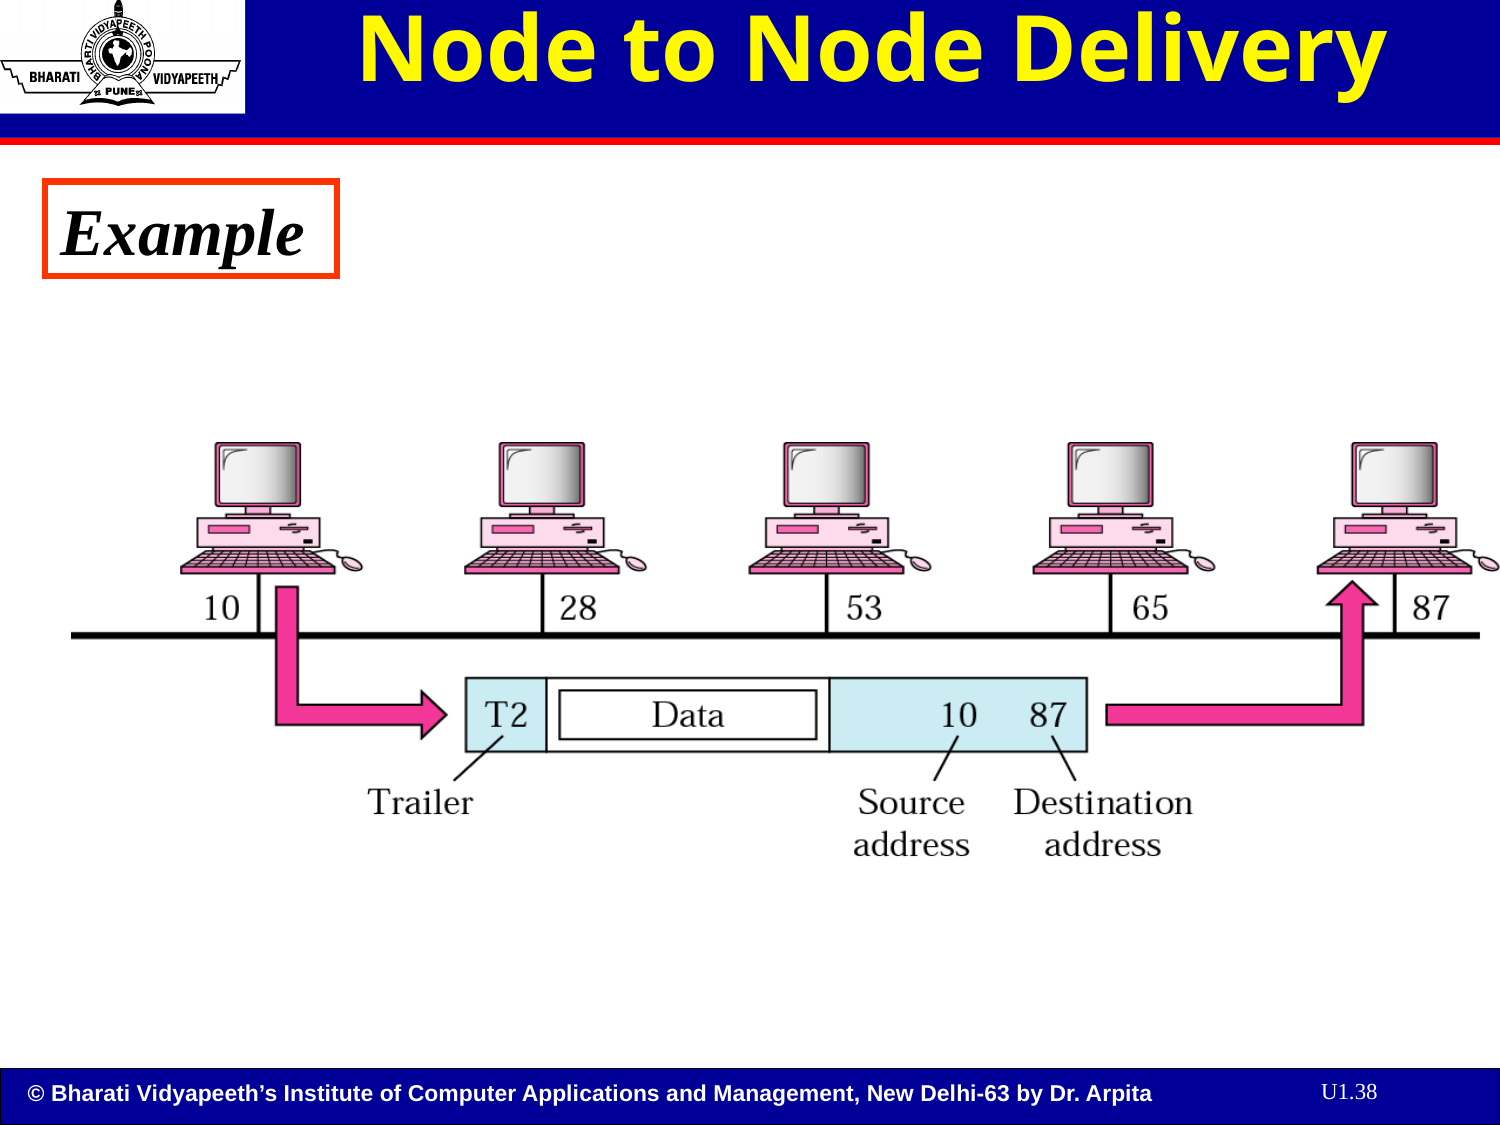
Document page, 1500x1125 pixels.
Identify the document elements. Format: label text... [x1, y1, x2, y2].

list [71, 442, 1500, 866]
text_box Example [45, 181, 338, 277]
picture [0, 0, 241, 106]
title Node to Node Delivery [243, 0, 1500, 197]
